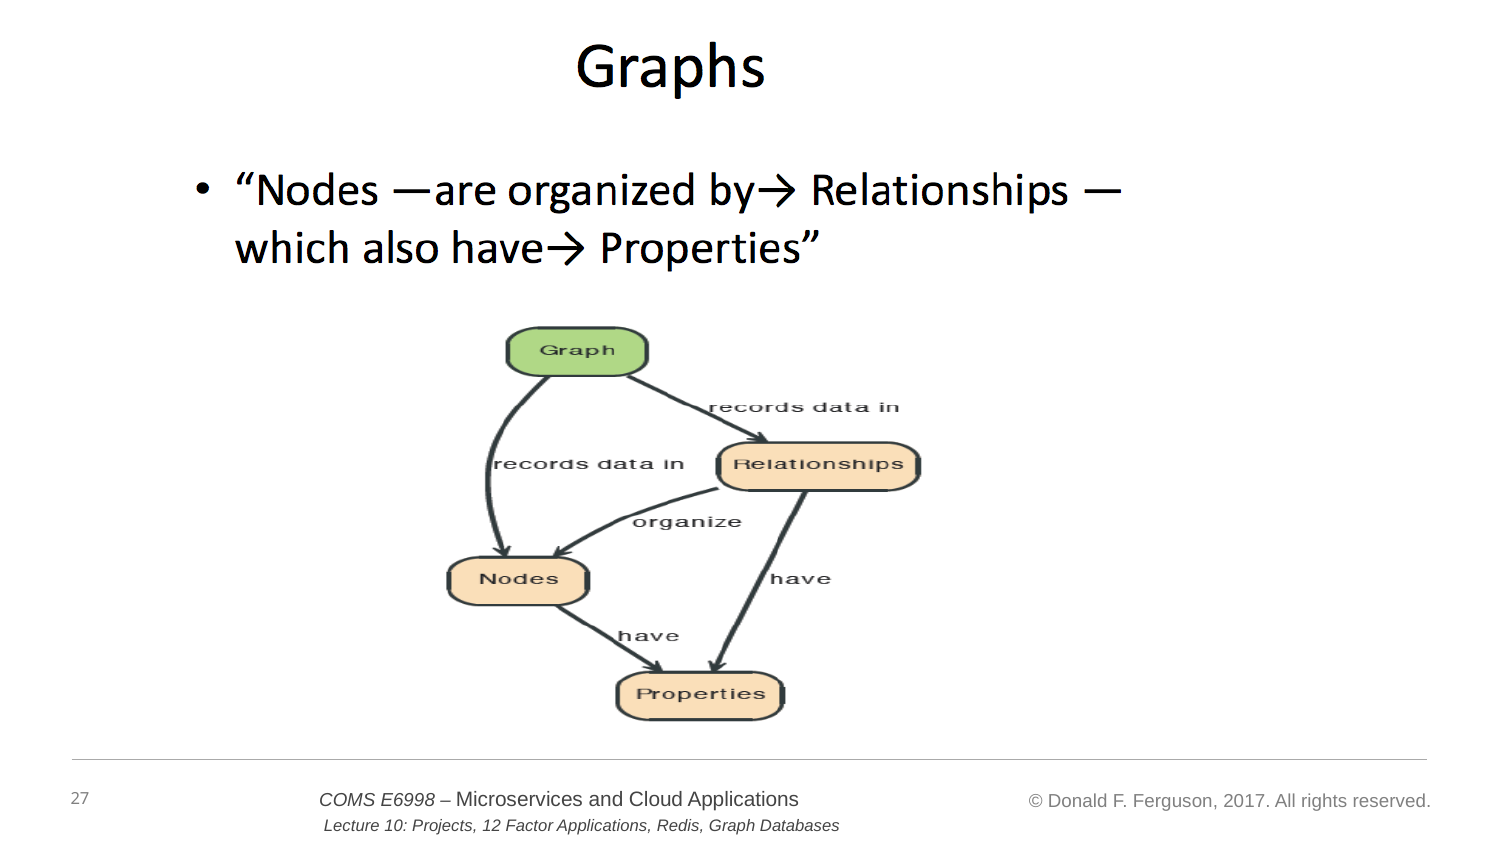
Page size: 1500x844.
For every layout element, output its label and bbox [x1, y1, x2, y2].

picture [175, 22, 1161, 736]
